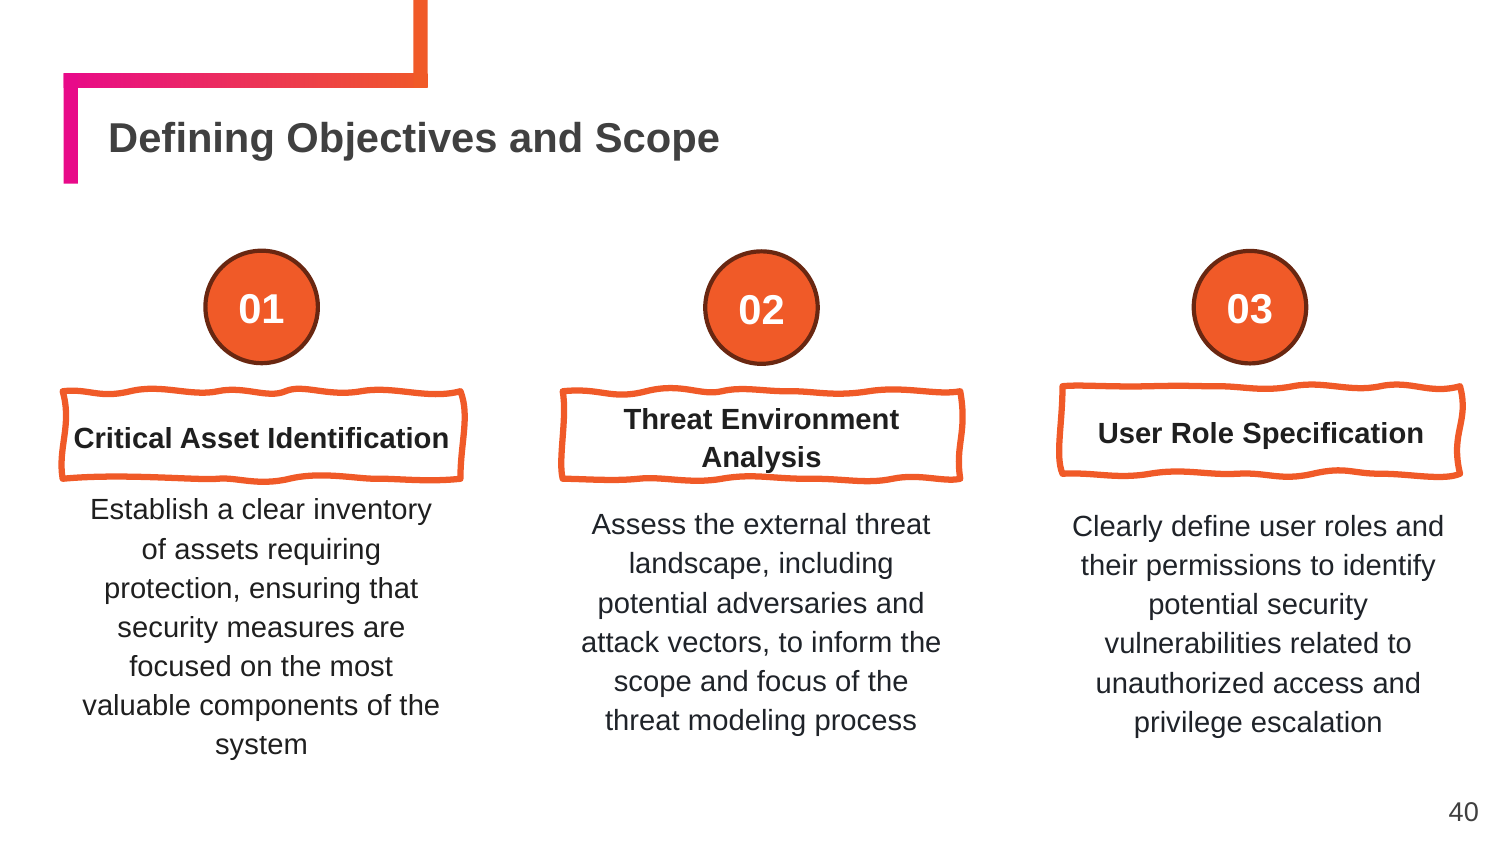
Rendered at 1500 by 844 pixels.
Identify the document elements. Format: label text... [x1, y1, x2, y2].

text_box 03 [1191, 248, 1309, 366]
text_box Clearly define user roles and their permissions to identify potential security vulnerabilities related to unauthorized access and privilege escalation [1071, 503, 1446, 738]
text_box 01 [203, 248, 320, 366]
slide_number 40 [1403, 779, 1494, 844]
text_box Threat Environment Analysis [561, 388, 963, 483]
text_box 02 [703, 249, 820, 366]
text_box User Role Specification [1059, 383, 1463, 478]
title Defining Objectives and Scope [100, 117, 1455, 169]
text_box Assess the external threat landscape, including potential adversaries and attack vectors, to inform the scope and focus of the threat modeling process [573, 496, 949, 742]
text_box Establish a clear inventory of assets requiring protection, ensuring that security measures are focused on the most valuable components of the system [74, 501, 449, 746]
text_box Critical Asset Identification [59, 388, 465, 482]
